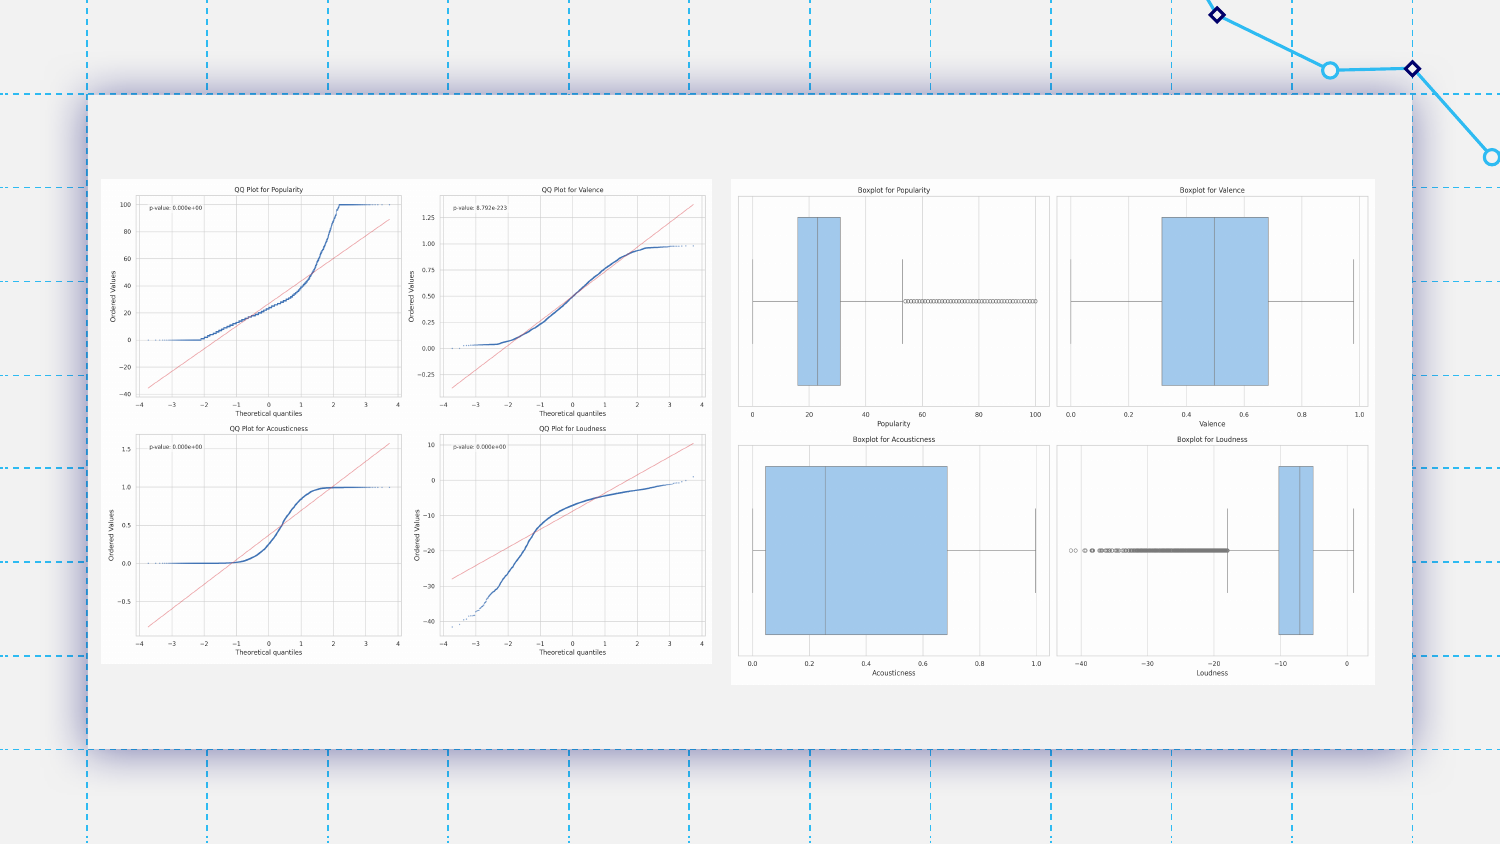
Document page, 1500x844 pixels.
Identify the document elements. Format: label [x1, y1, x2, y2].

picture [100, 179, 712, 665]
picture [731, 179, 1376, 685]
